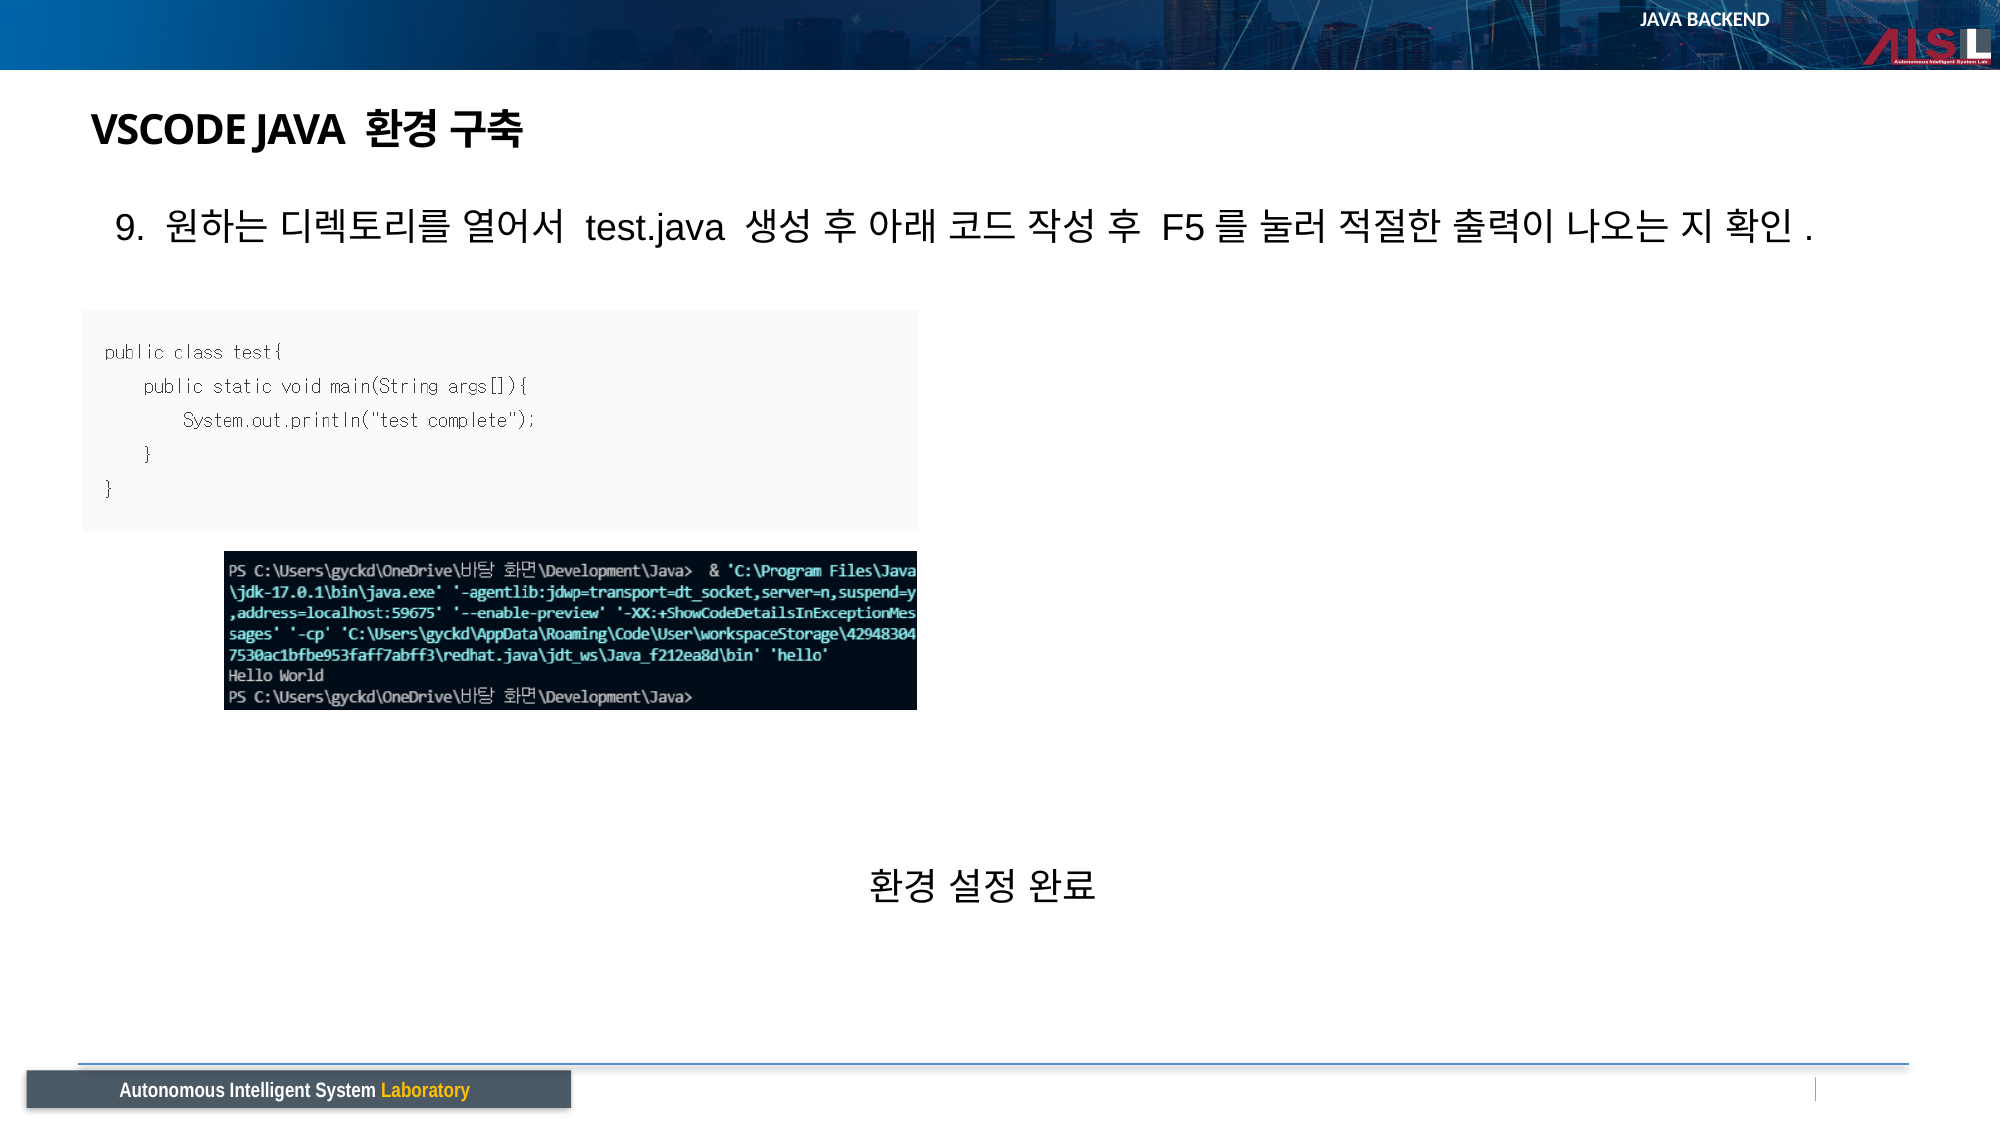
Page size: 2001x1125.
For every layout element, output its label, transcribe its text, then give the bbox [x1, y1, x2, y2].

picture [0, 0, 2000, 70]
text_box 9. 원하는 디렉토리를 열어서 test.java 생성 후 아래 코드 작성 후 F5를 눌러 적절한 출력이 나오는 지 확인. [107, 195, 1822, 256]
text_box 환경 설정 완료 [861, 855, 1105, 916]
picture [83, 307, 919, 713]
title VSCODE JAVA 환경 구축 [82, 78, 1884, 177]
